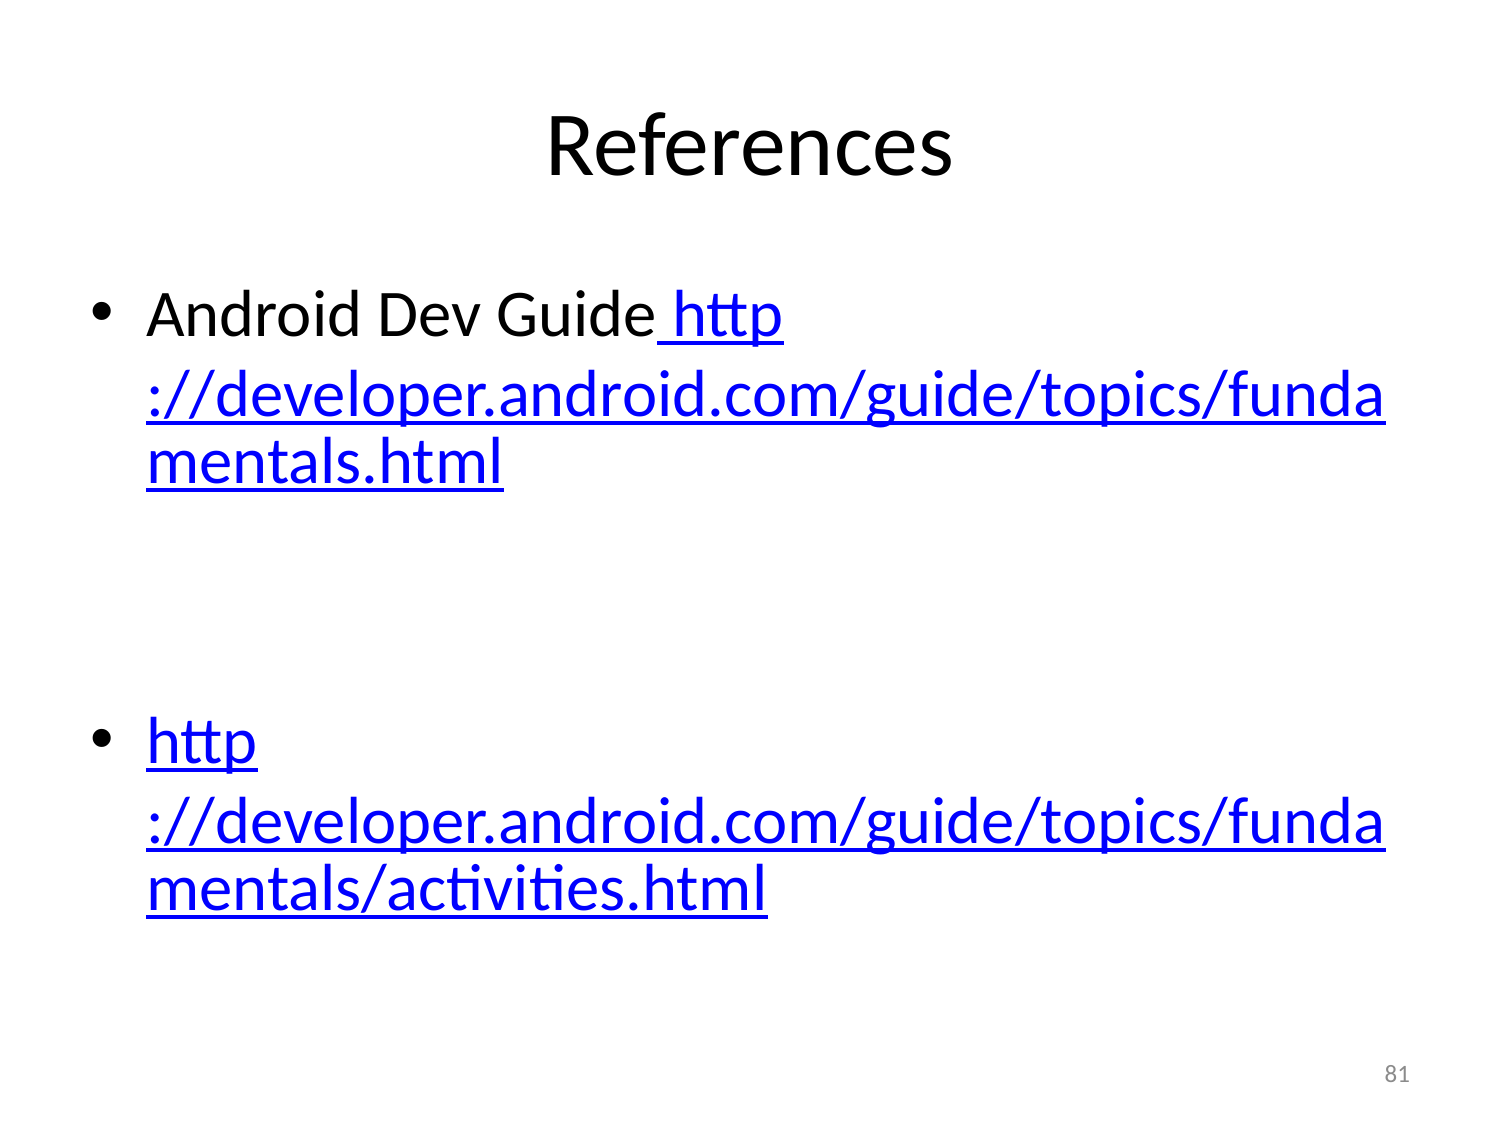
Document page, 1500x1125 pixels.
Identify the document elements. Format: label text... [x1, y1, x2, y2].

slide_number 81 [1074, 1042, 1425, 1103]
list Android Dev Guide http://developer.android.com/guide/topics/fundamentals.html http://developer.android.com/guide/topics/fundamentals/activities.html [74, 262, 1426, 1006]
title References [74, 44, 1426, 233]
